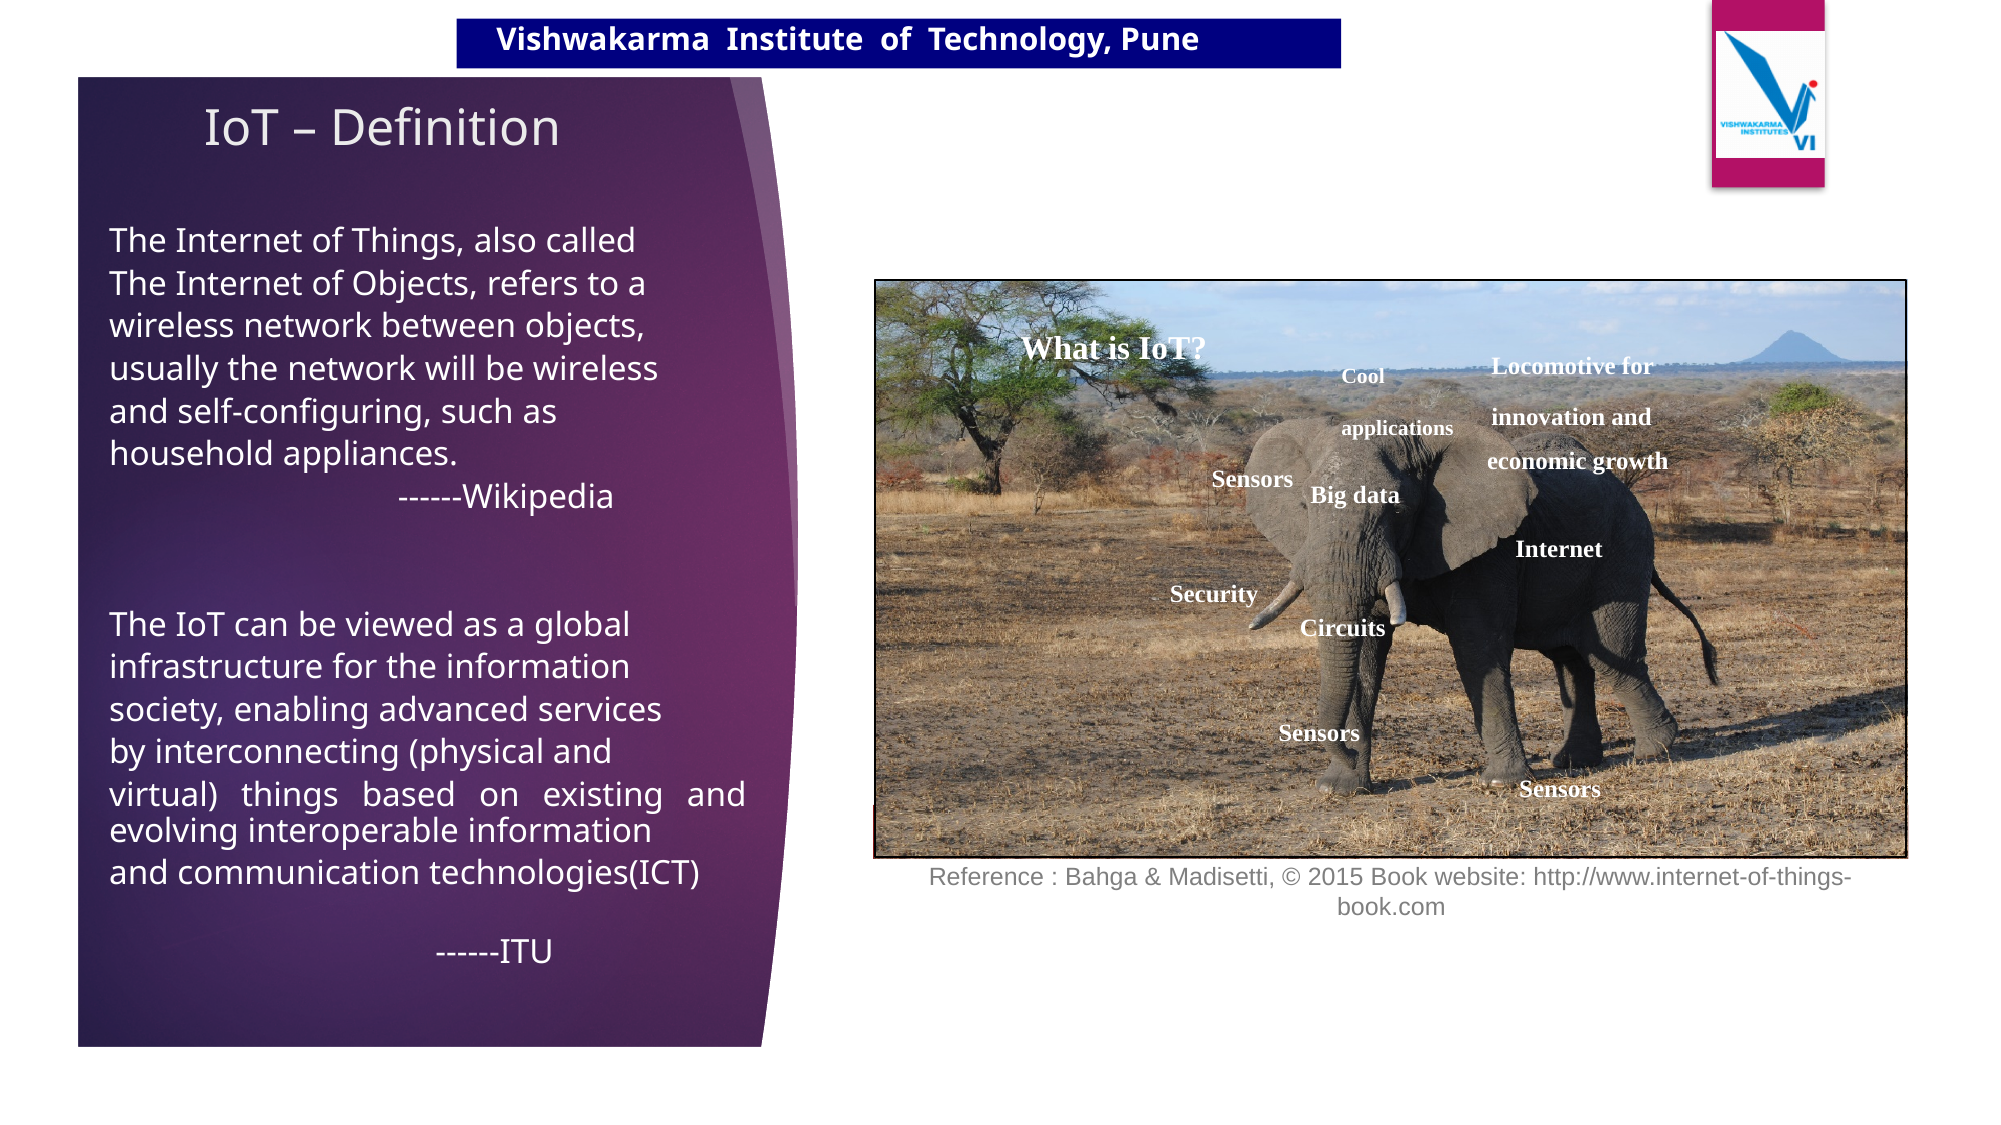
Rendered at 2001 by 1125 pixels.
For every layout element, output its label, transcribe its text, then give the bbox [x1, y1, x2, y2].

picture [1716, 31, 1825, 158]
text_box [872, 279, 1909, 859]
title IoT – Definition [189, 96, 648, 163]
text_box Reference : Bahga & Madisetti, © 2015 Book website: http://www.internet-of-things-book.com [875, 866, 1906, 920]
picture [79, 78, 797, 1046]
list The Internet of Things, also called The Internet of Objects, refers to a wireless network between objects, usually the network will be wireless and self-configuring, such as household appliances. ------Wikipedia The IoT can be viewed as a global infrastructure for the information society, enabling advanced services by interconnecting (physical and virtual) things based on existing and evolving interoperable information and communication technologies(ICT) ------ITU [94, 216, 763, 985]
